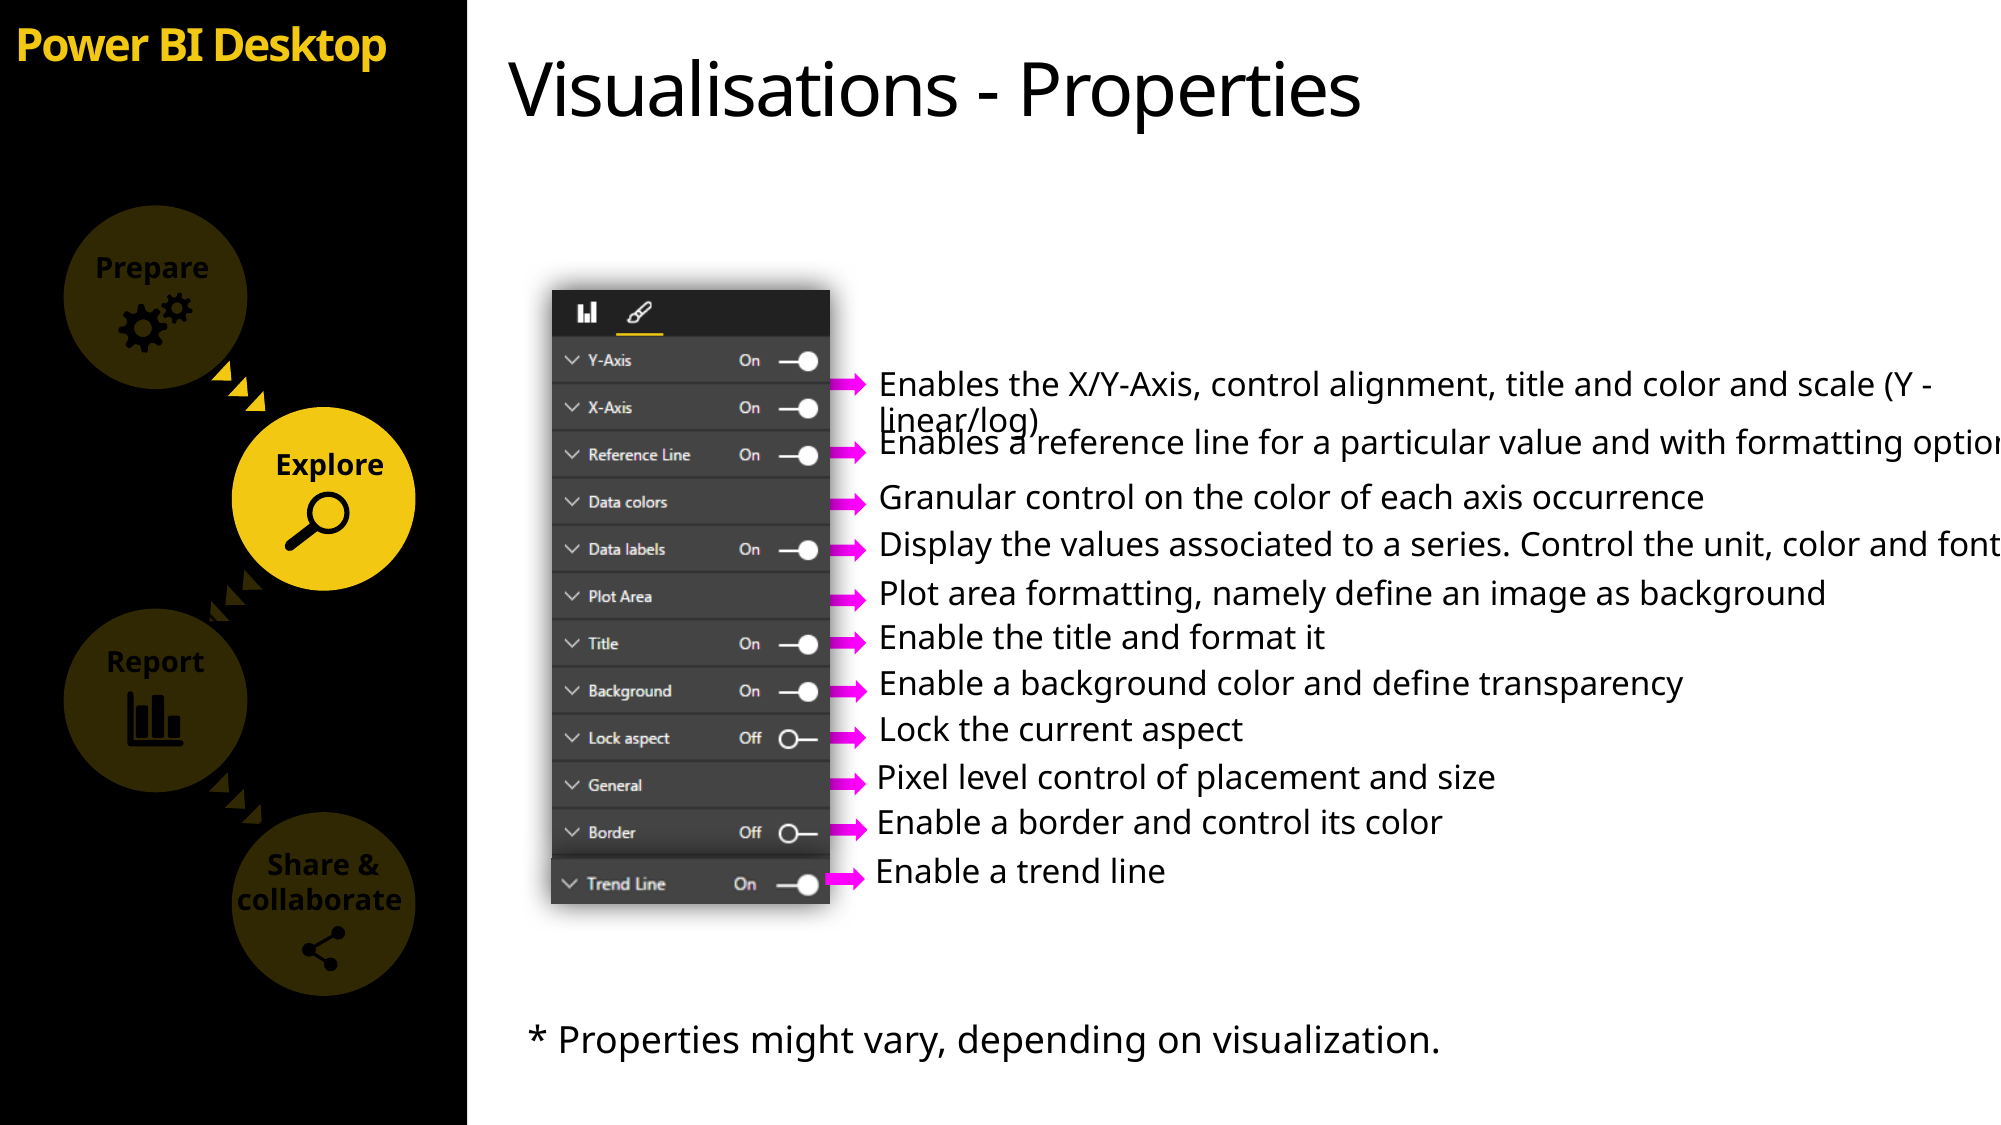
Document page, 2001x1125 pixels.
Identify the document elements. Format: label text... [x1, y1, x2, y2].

text_box Enable a background color and define transparency [853, 649, 2000, 695]
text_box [0, 0, 468, 1125]
text_box [852, 818, 868, 836]
text_box [853, 441, 867, 465]
text_box [843, 594, 847, 607]
text_box [843, 498, 847, 511]
text_box Enable a trend line [845, 836, 2000, 909]
text_box [853, 680, 868, 695]
text_box [853, 492, 867, 509]
text_box Plot area formatting, namely define an image as background [853, 558, 2000, 602]
text_box Granular control on the color of each axis occurrence [853, 462, 2000, 509]
text_box * Properties might vary, depending on visualization. [468, 996, 1959, 1125]
title Visualisations - Properties [479, 37, 1989, 195]
text_box Enables the X/Y-Axis, control alignment, title and color and scale (Y - linear/log) [853, 344, 2000, 408]
text_box [842, 824, 847, 836]
text_box Enables a reference line for a particular value and with formatting options [853, 408, 2000, 462]
text_box [830, 873, 845, 885]
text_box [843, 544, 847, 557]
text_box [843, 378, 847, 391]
text_box [853, 372, 867, 396]
text_box Enable a border and control its color [853, 787, 2000, 836]
picture [551, 289, 831, 905]
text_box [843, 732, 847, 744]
text_box Pixel level control of placement and size [853, 742, 2000, 787]
text_box Enable the title and format it [853, 602, 2000, 649]
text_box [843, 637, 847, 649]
text_box Lock the current aspect [853, 695, 2000, 742]
text_box [843, 446, 847, 459]
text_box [843, 685, 847, 698]
text_box Display the values associated to a series. Control the unit, color and font [853, 509, 2000, 558]
